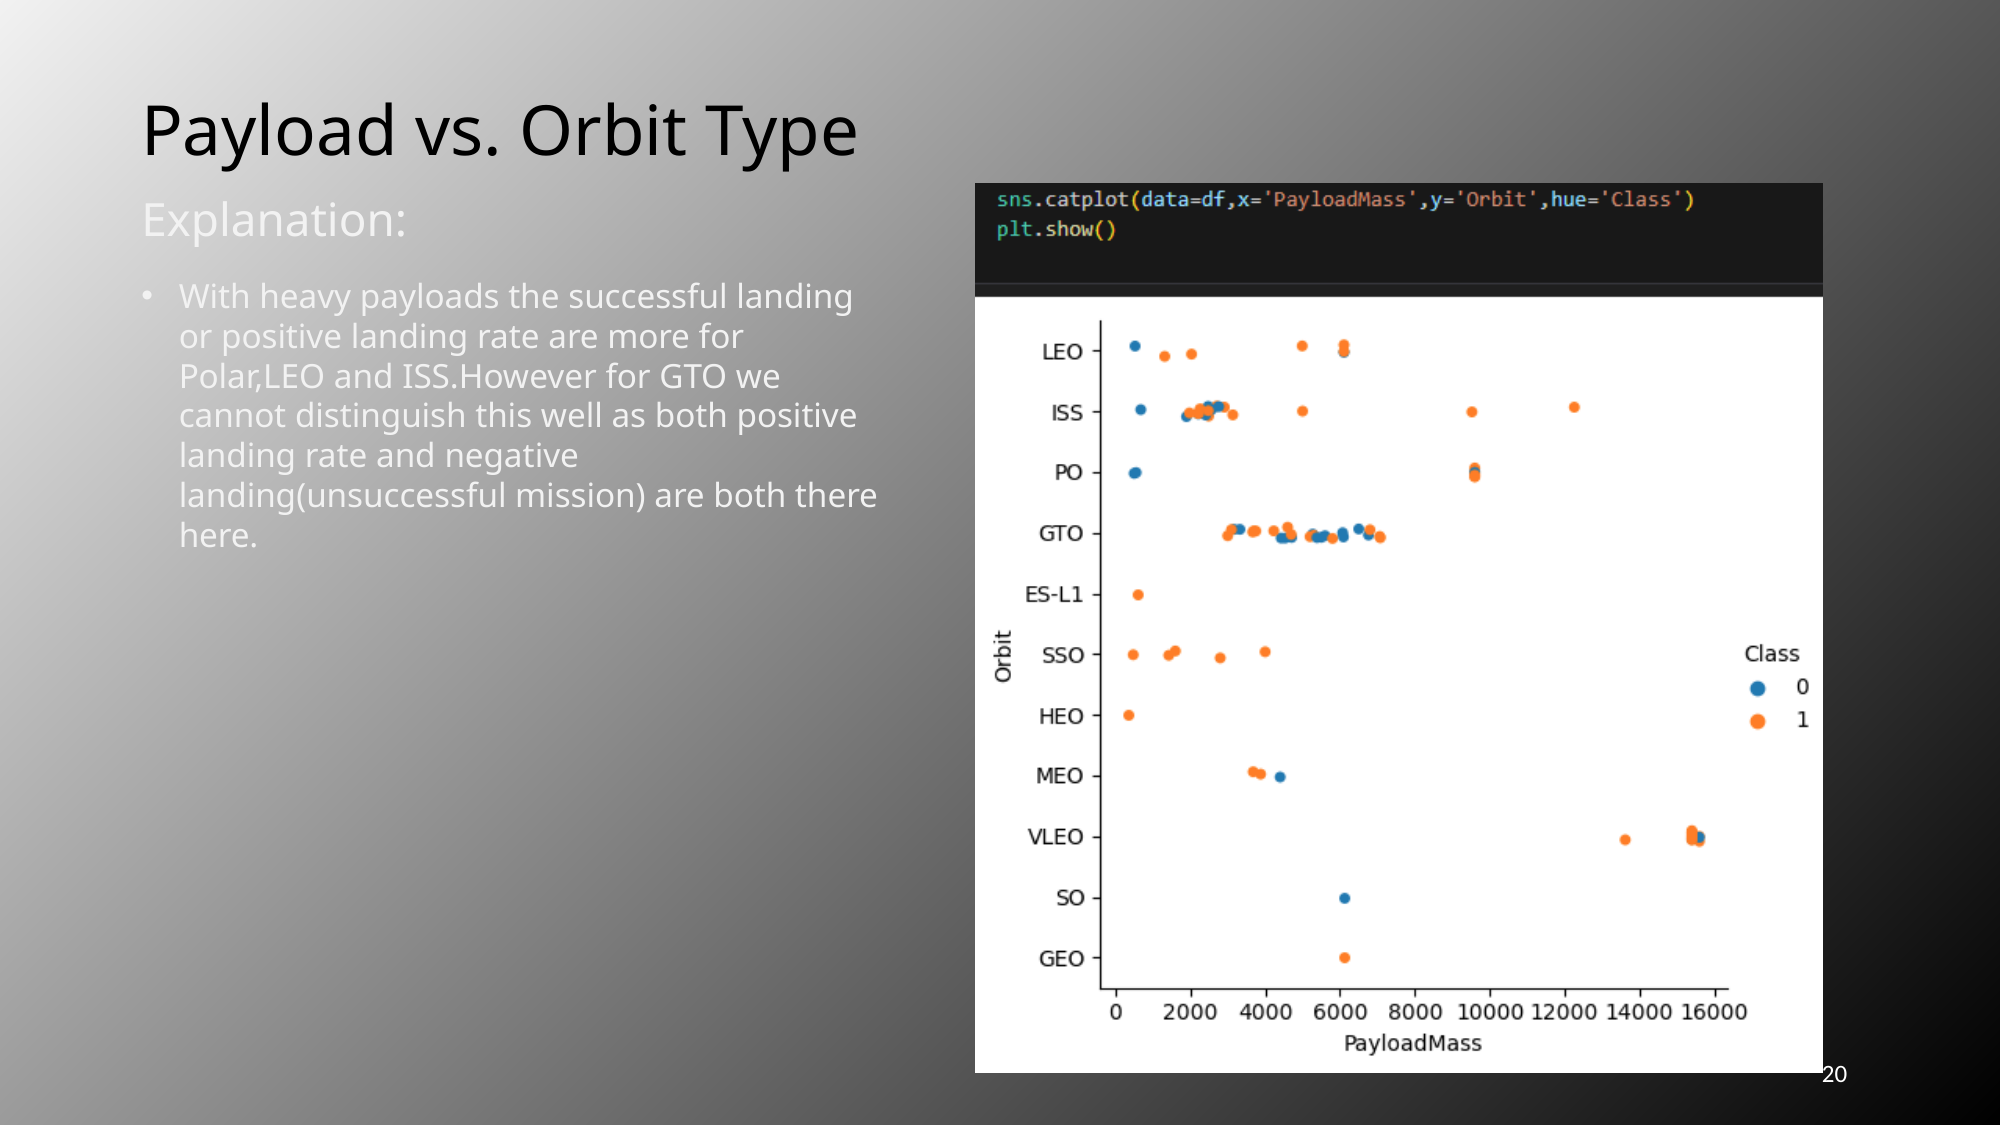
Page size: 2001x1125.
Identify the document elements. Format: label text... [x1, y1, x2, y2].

picture [975, 183, 1823, 1073]
text_box Payload vs. Orbit Type [126, 88, 1852, 179]
list Explanation: With heavy payloads the successful landing or positive landing rate are more for Polar,LEO and ISS.However for GTO we cannot distinguish this well as both positive landing rate and negative landing(unsuccessful mission) are both there here. [126, 183, 902, 1073]
slide_number 20 [1412, 1042, 1863, 1103]
